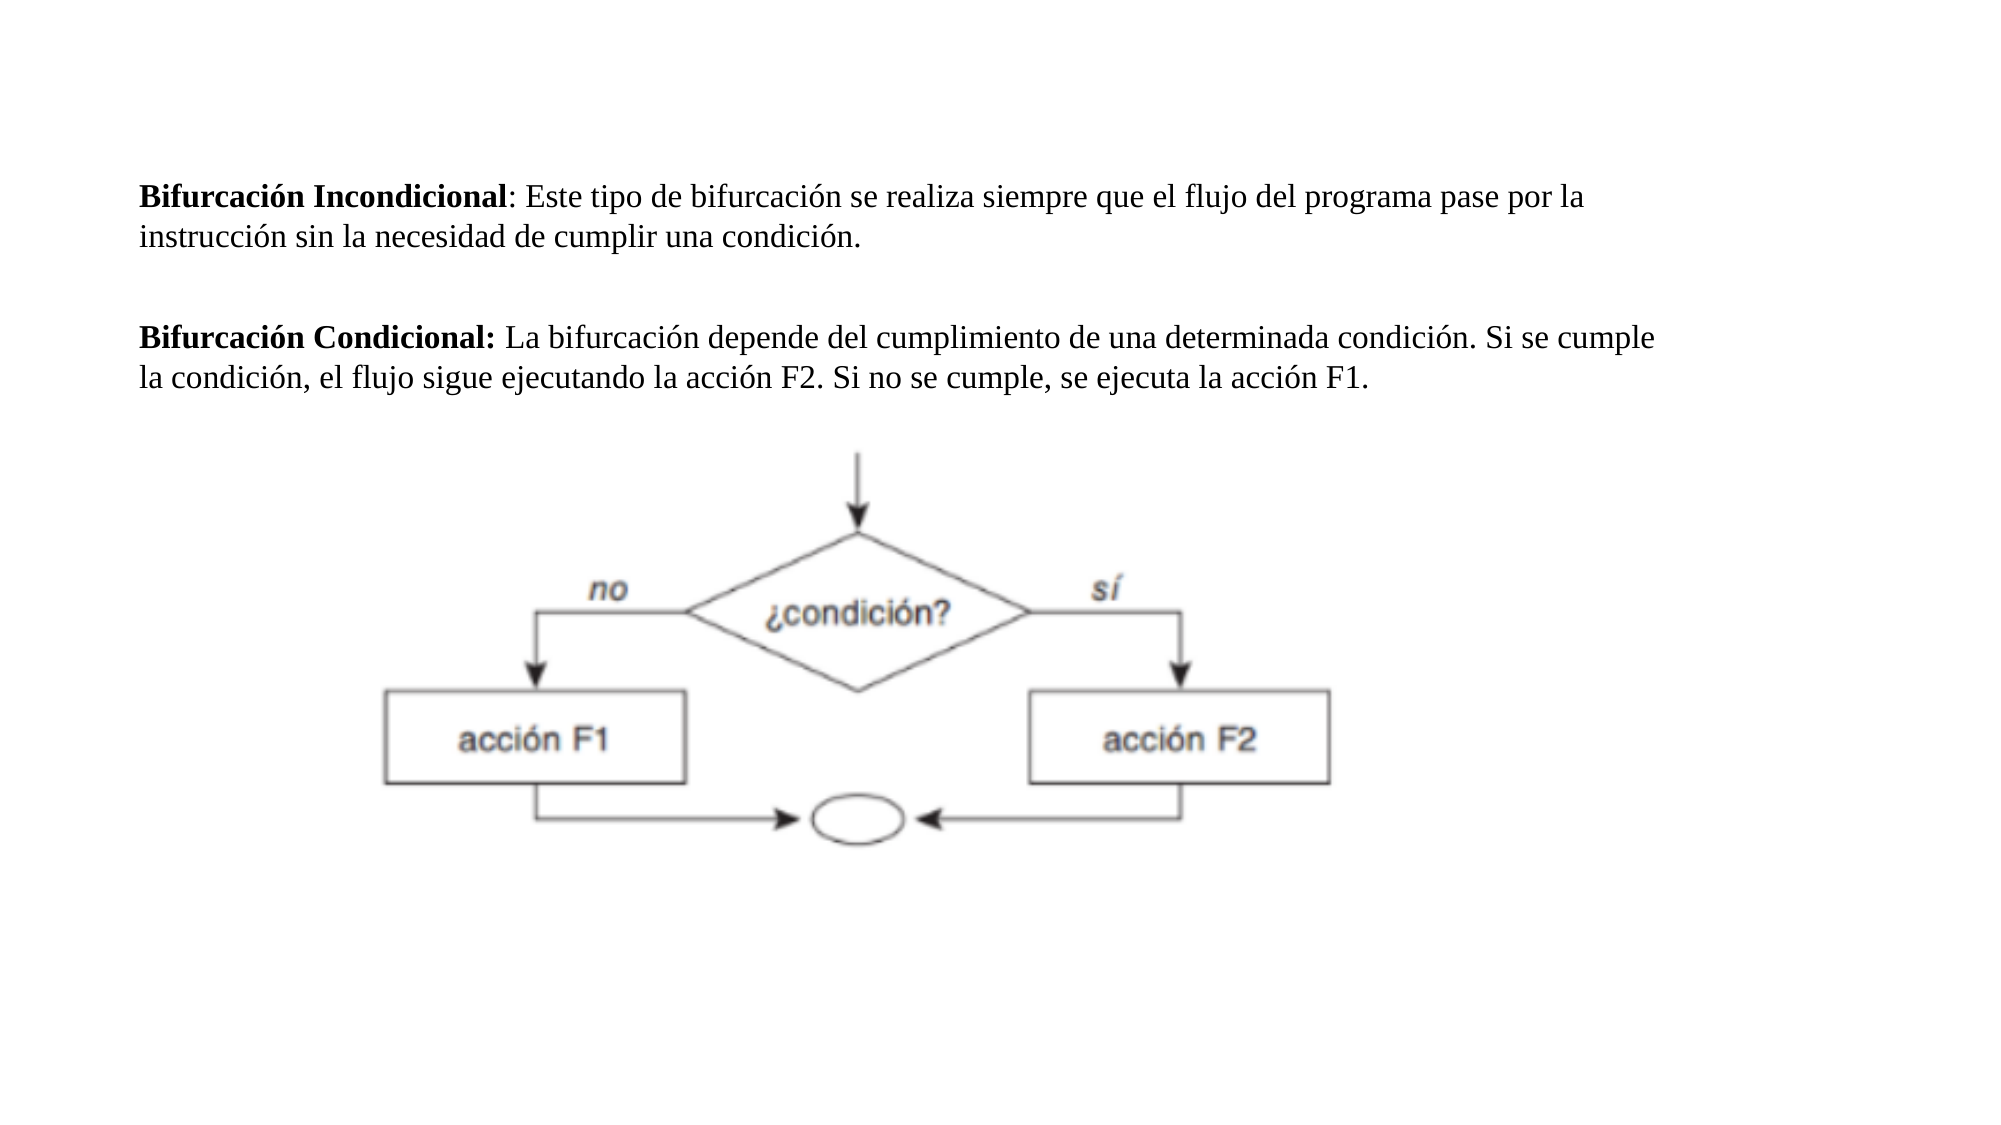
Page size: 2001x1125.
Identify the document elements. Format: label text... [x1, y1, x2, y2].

text_box Bifurcación Incondicional: Este tipo de bifurcación se realiza siempre que el flujo del programa pase por la instrucción sin la necesidad de cumplir una condición. [124, 167, 1653, 262]
picture [334, 420, 1402, 912]
text_box Bifurcación Condicional: La bifurcación depende del cumplimiento de una determinada condición. Si se cumple la condición, el flujo sigue ejecutando la acción F2. Si no se cumple, se ejecuta la acción F1. [124, 280, 1698, 403]
